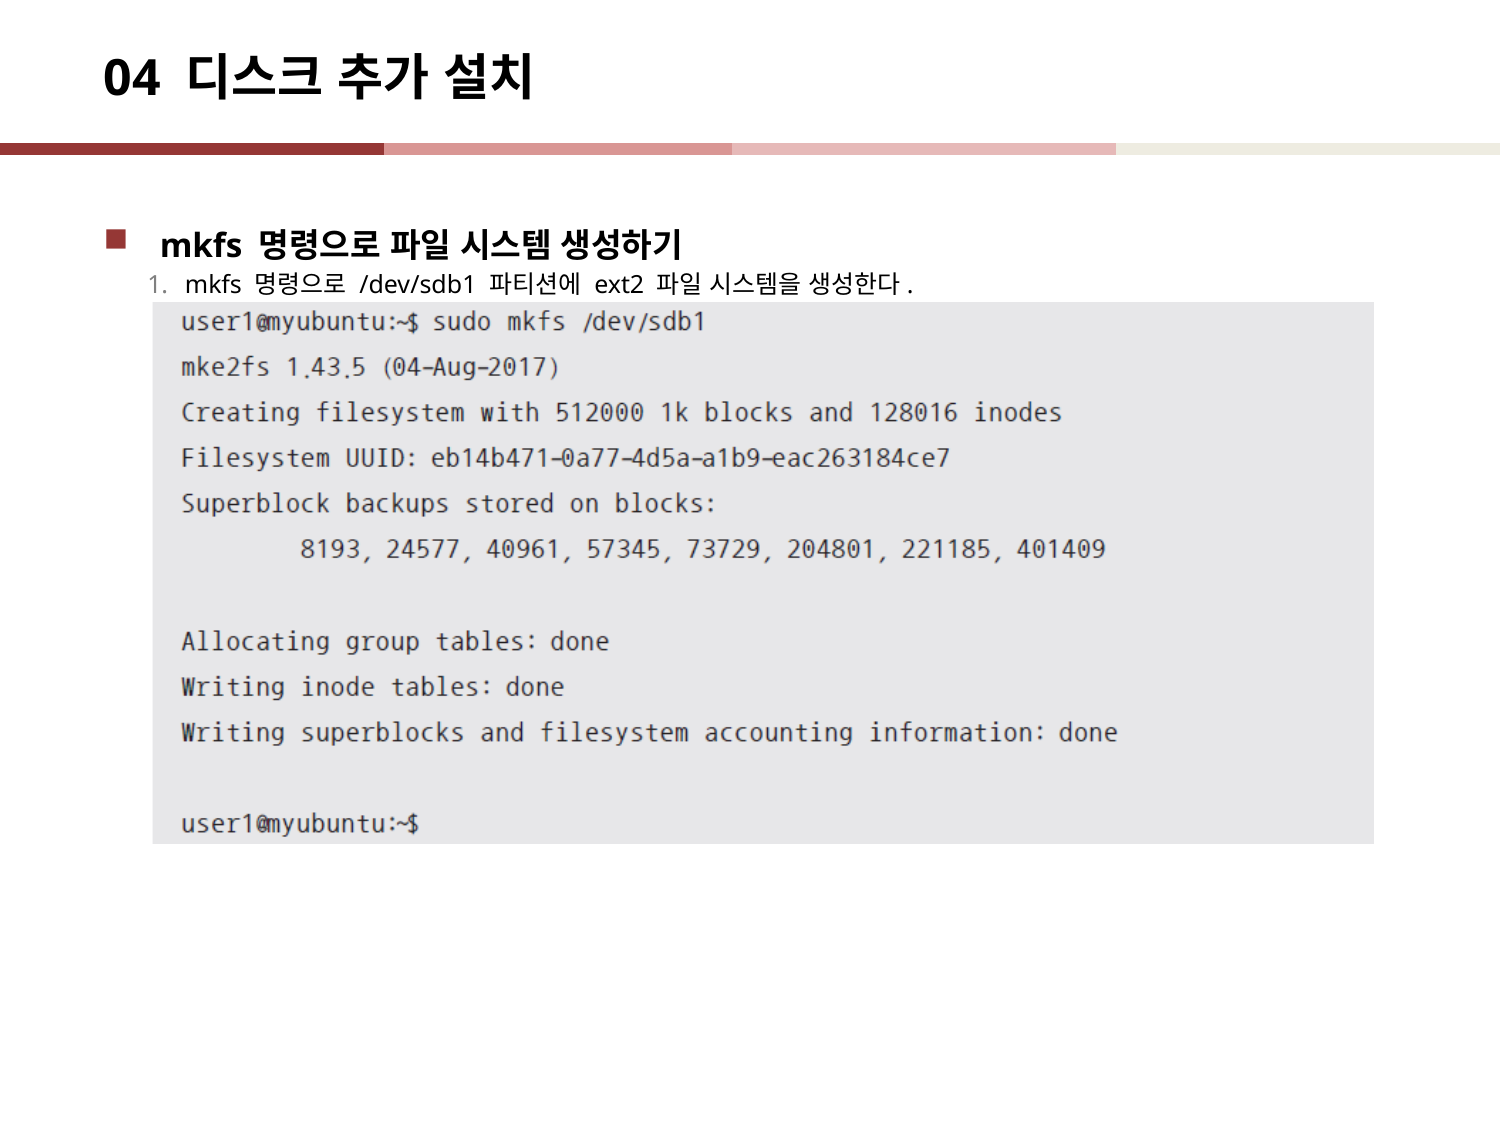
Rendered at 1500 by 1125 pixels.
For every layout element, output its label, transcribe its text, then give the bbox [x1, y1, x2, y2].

picture [149, 302, 1374, 844]
list mkfs 명령으로 파일 시스템 생성하기 mkfs 명령으로 /dev/sdb1 파티션에 ext2 파일 시스템을 생성한다. [88, 196, 1436, 1083]
title 04 디스크 추가 설치 [88, 30, 1330, 121]
